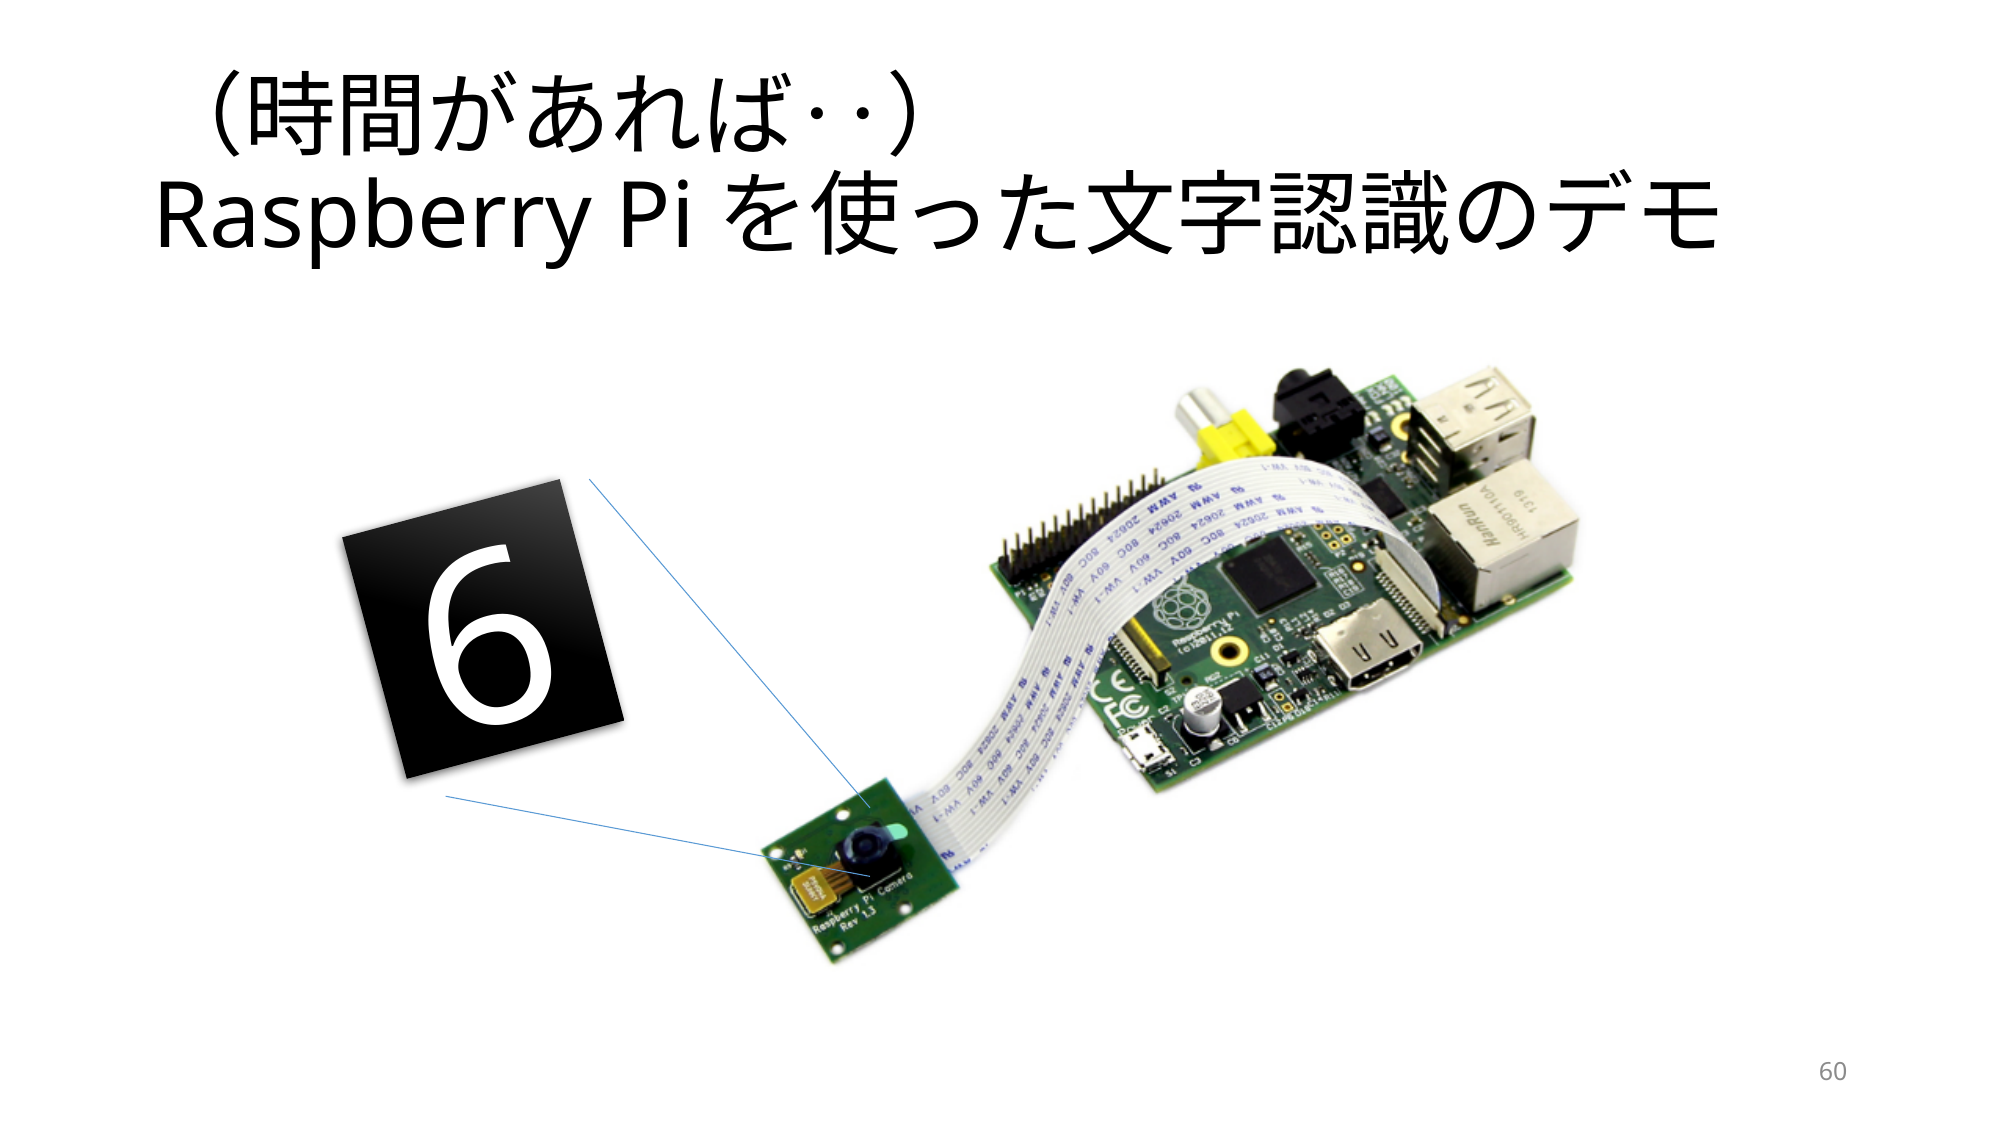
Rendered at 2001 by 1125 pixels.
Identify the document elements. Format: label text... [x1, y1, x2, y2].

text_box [589, 479, 870, 796]
text_box 6 [342, 479, 589, 779]
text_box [445, 796, 870, 877]
slide_number 60 [1412, 1042, 1863, 1103]
title （時間があれば‥） Raspberry Piを使った文字認識のデモ [137, 59, 1863, 278]
picture [737, 339, 1593, 981]
